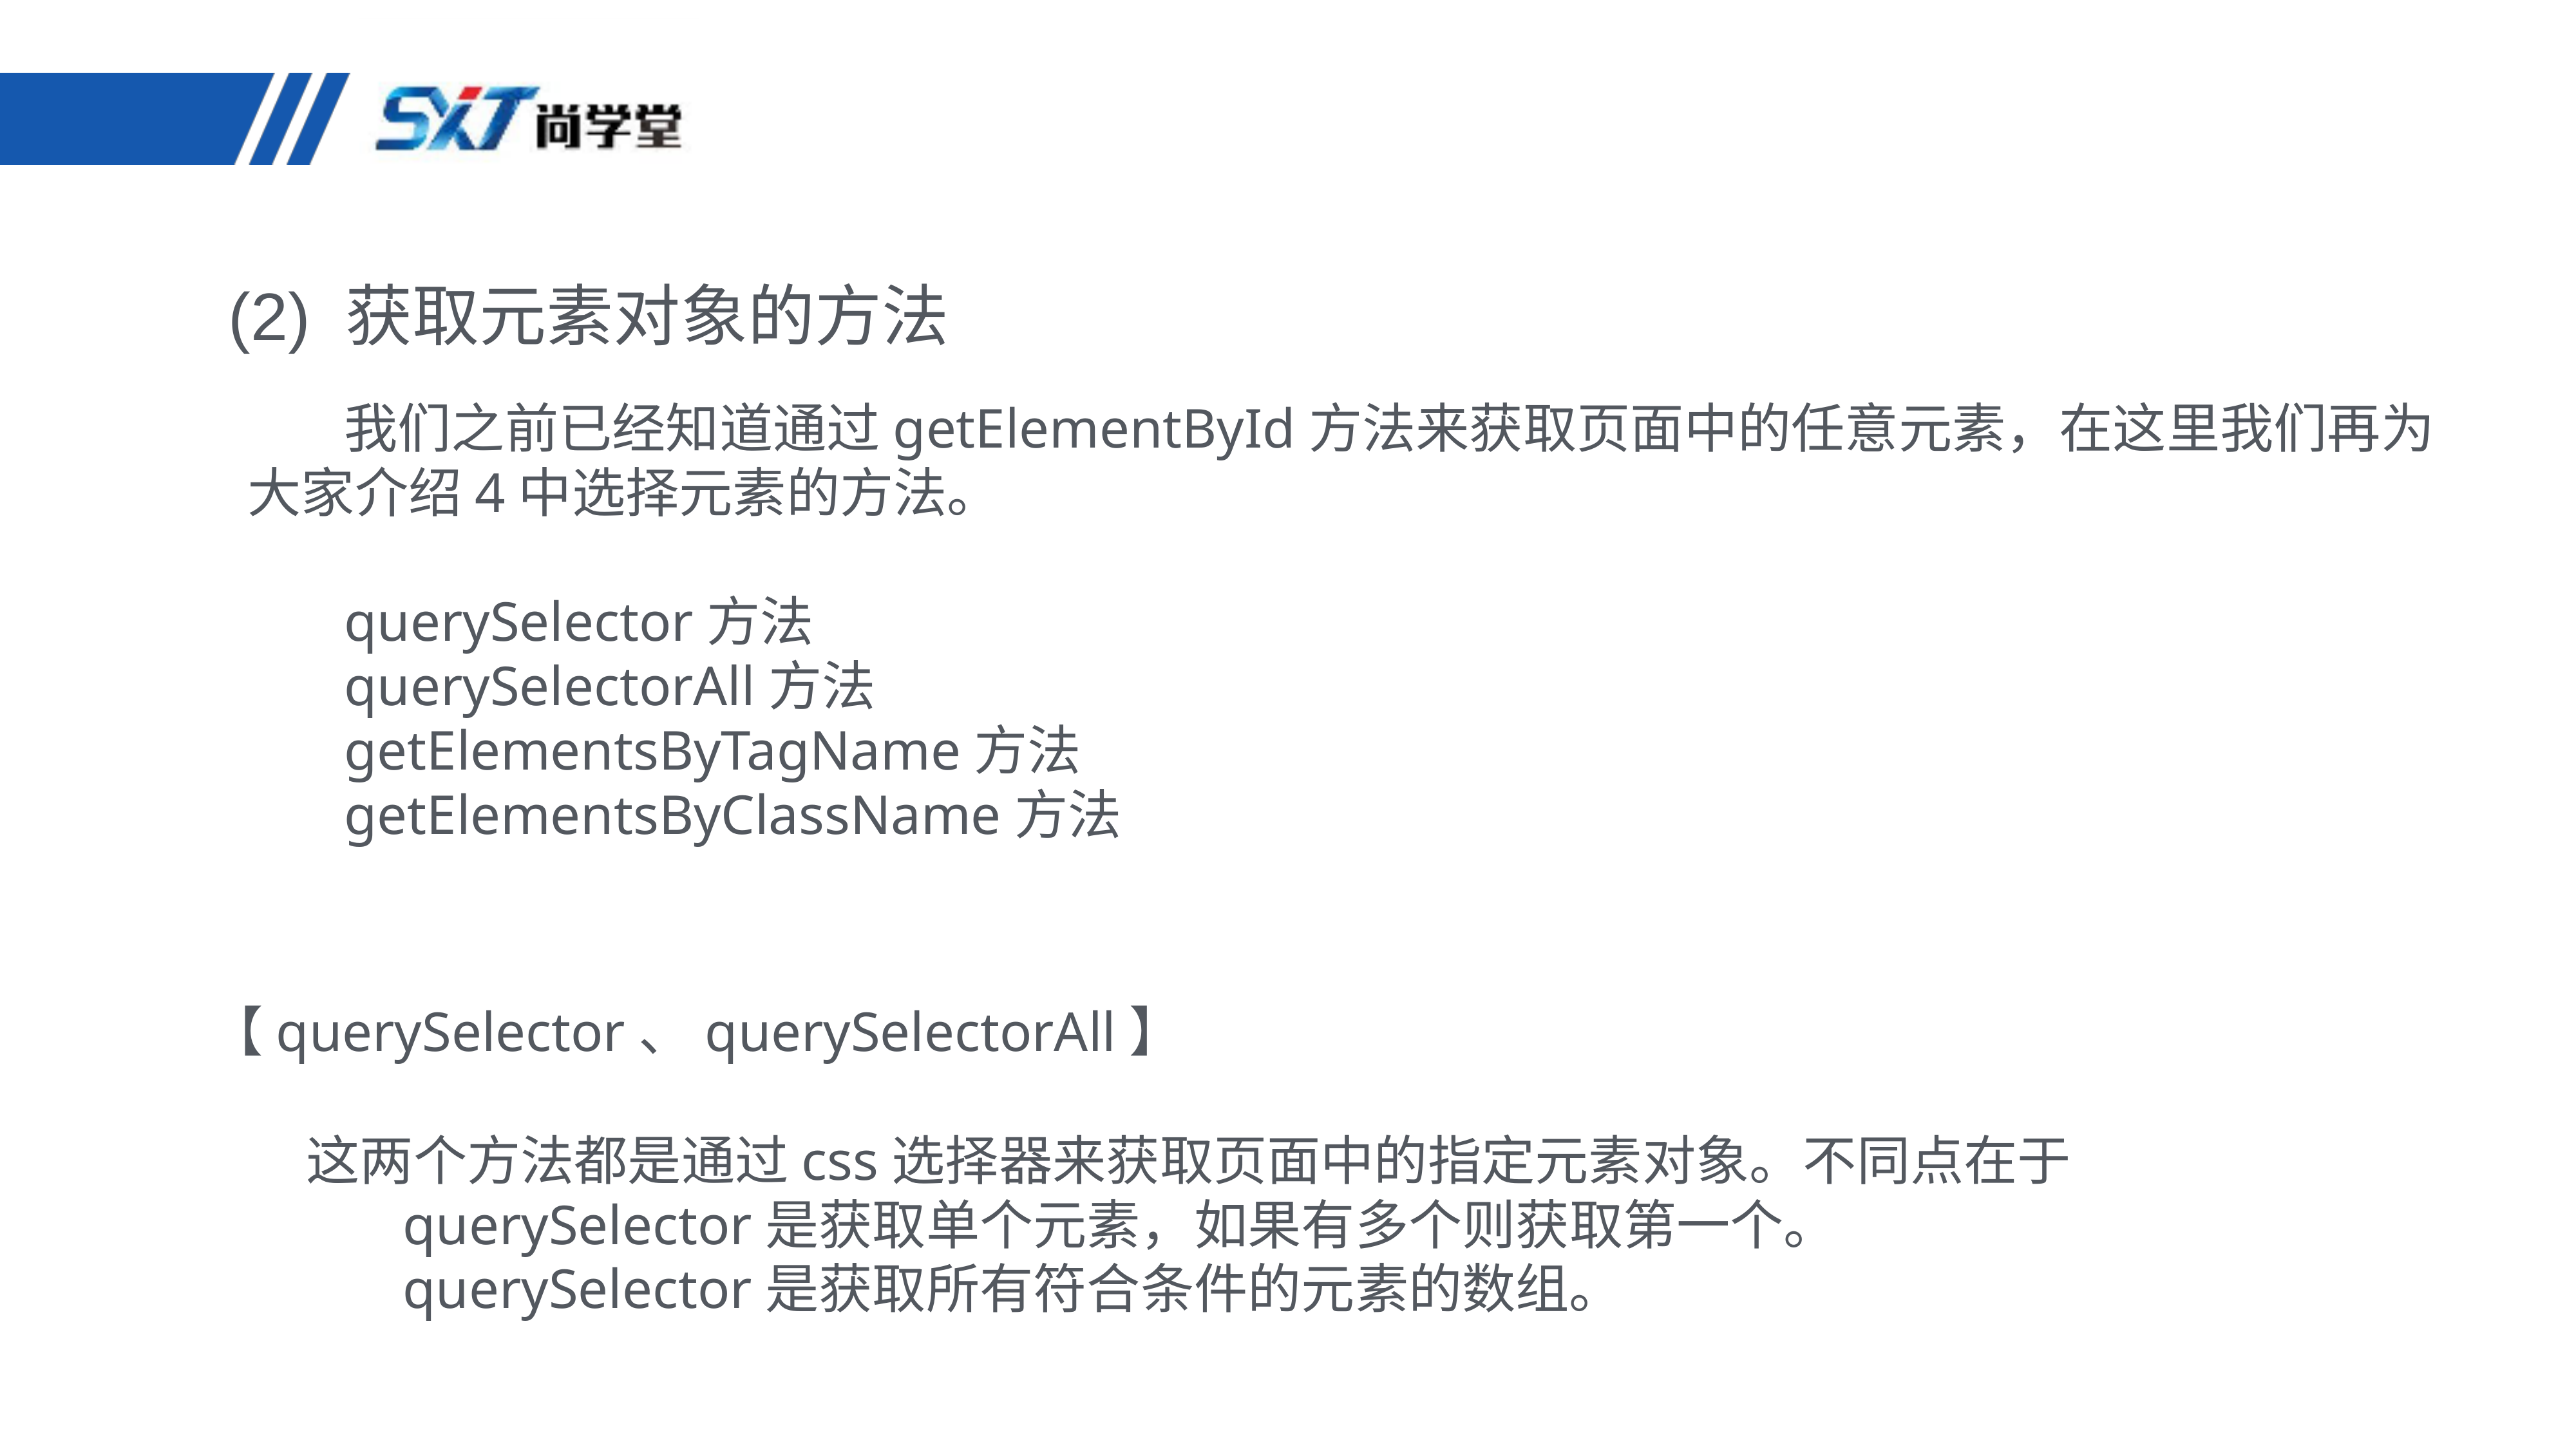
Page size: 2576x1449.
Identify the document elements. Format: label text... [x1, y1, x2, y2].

text_box 【querySelector、querySelectorAll】 这两个方法都是通过css选择器来获取页面中的指定元素对象。不同点在于 querySelector是获取单个元素，如果有多个则获取第一个。 querySelector是获取所有符合条件的元素的数组。 [200, 992, 2338, 1388]
text_box (2) 获取元素对象的方法 [223, 268, 2352, 359]
picture [0, 73, 350, 165]
picture [359, 17, 699, 242]
text_box 我们之前已经知道通过getElementById方法来获取页面中的任意元素，在这里我们再为大家介绍4中选择元素的方法。 querySelector方法 querySelectorAll方法 getElementsByTagName方法 getElementsByClassName方法 [238, 390, 2498, 850]
